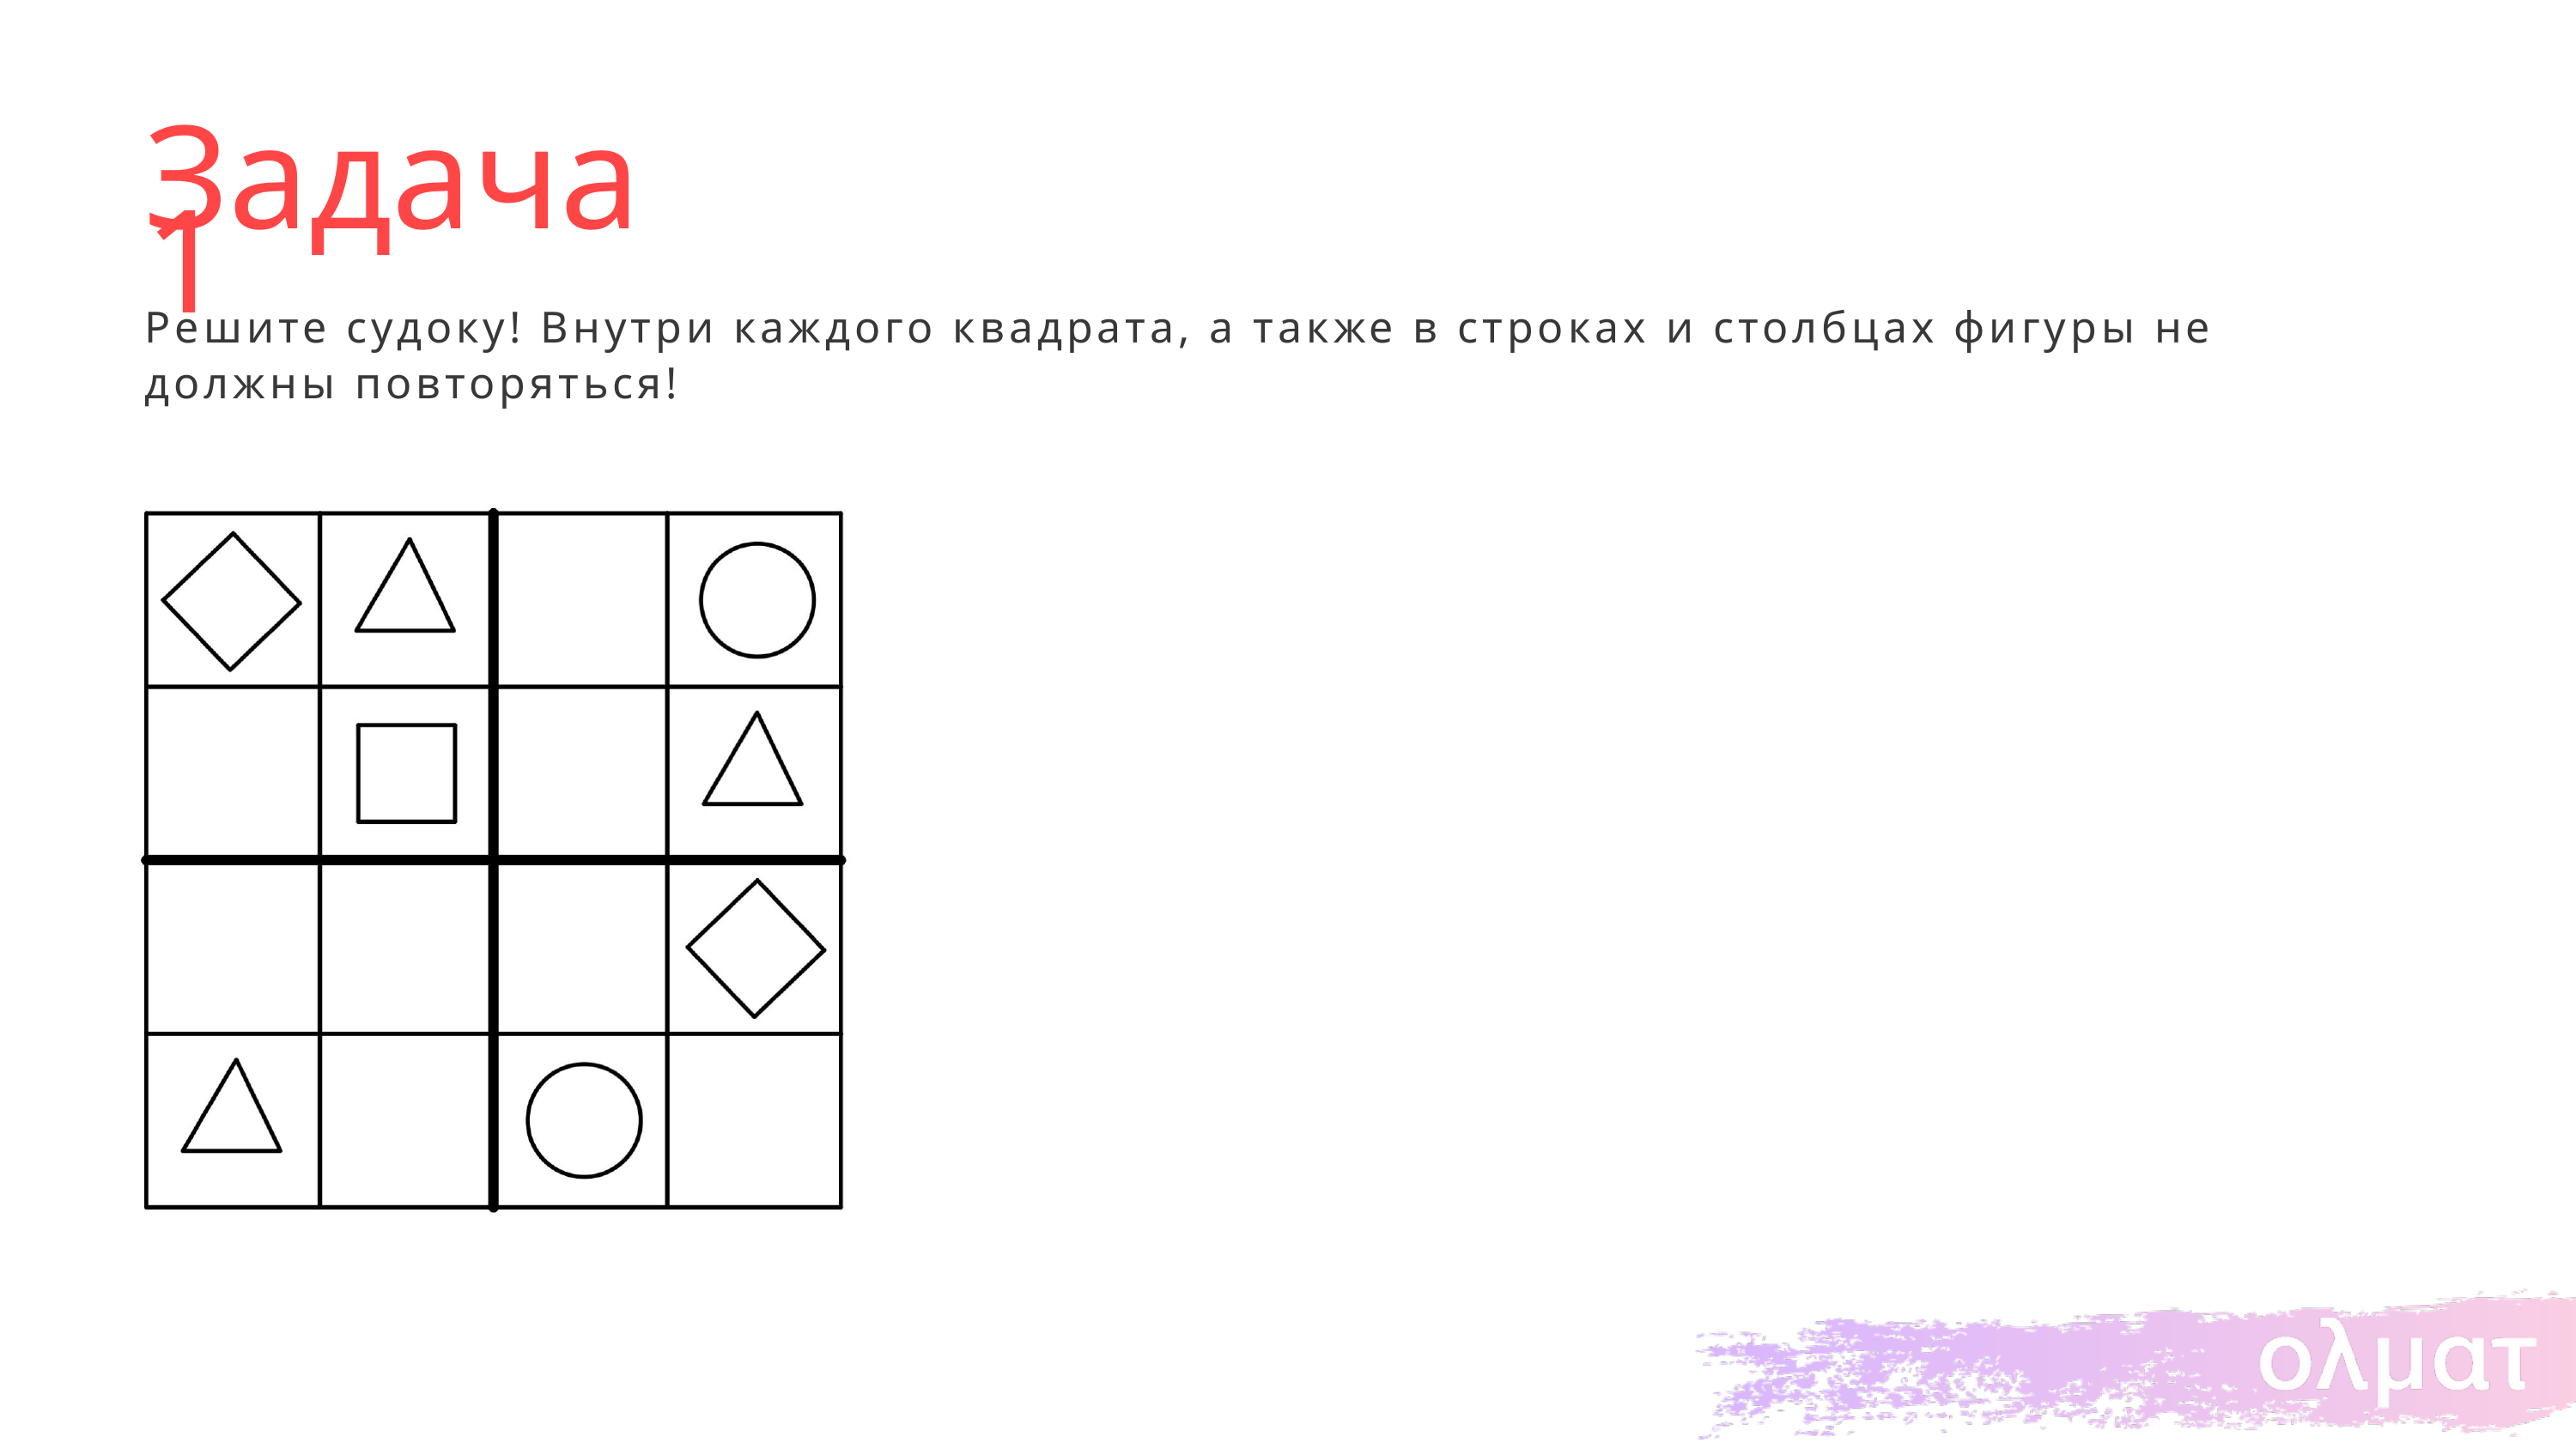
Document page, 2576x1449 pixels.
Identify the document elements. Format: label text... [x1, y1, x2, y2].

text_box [1690, 1287, 2576, 1440]
text_box Задача 1 [144, 173, 754, 342]
text_box Решите судоку! Внутри каждого квадрата, а также в строках и столбцах фигуры не должны повторяться! [144, 295, 2338, 408]
picture [118, 488, 938, 1288]
